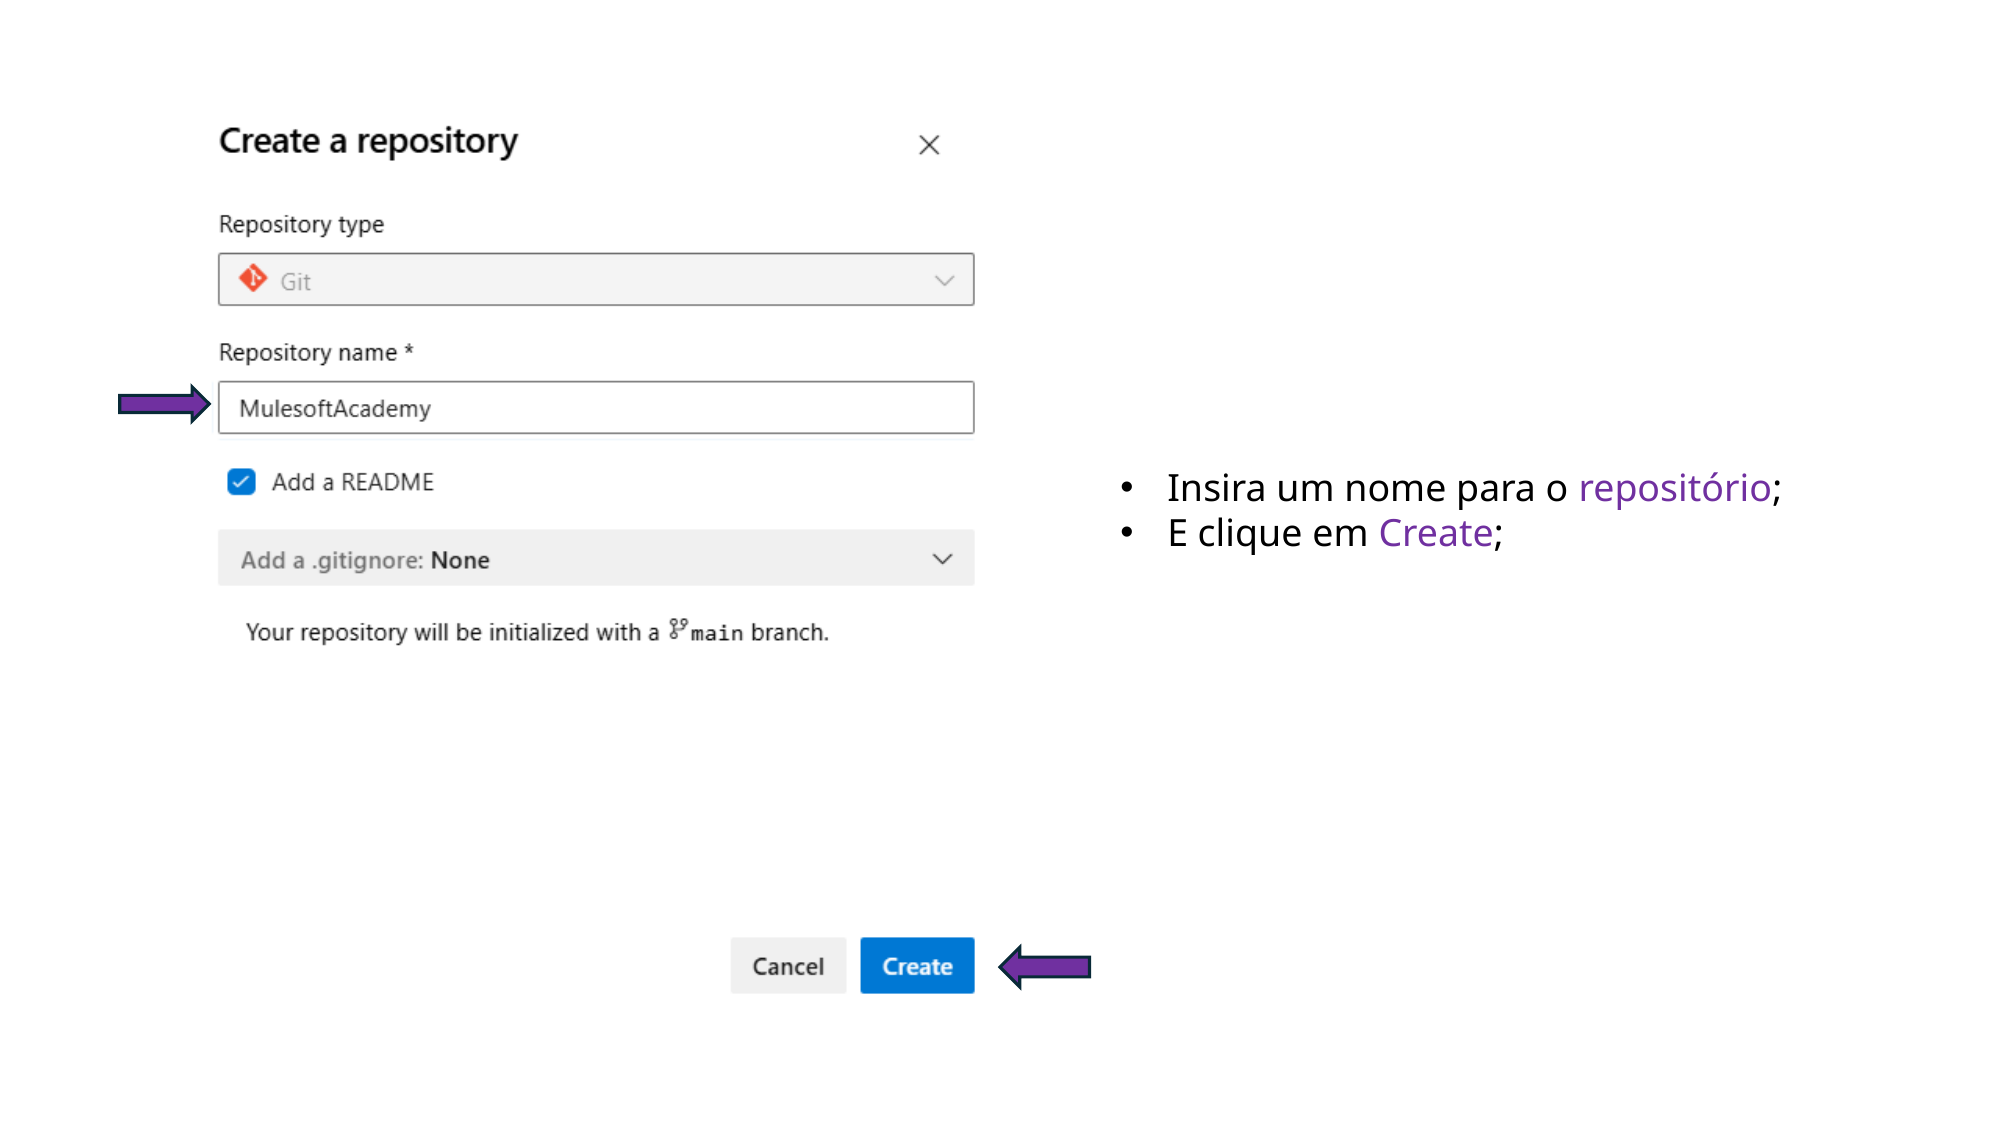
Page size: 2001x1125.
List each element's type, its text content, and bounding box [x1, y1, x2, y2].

text_box [1001, 943, 1092, 991]
picture [208, 116, 1001, 1009]
text_box Insira um nome para o repositório; E clique em Create; [1105, 456, 1797, 607]
text_box [118, 383, 208, 425]
